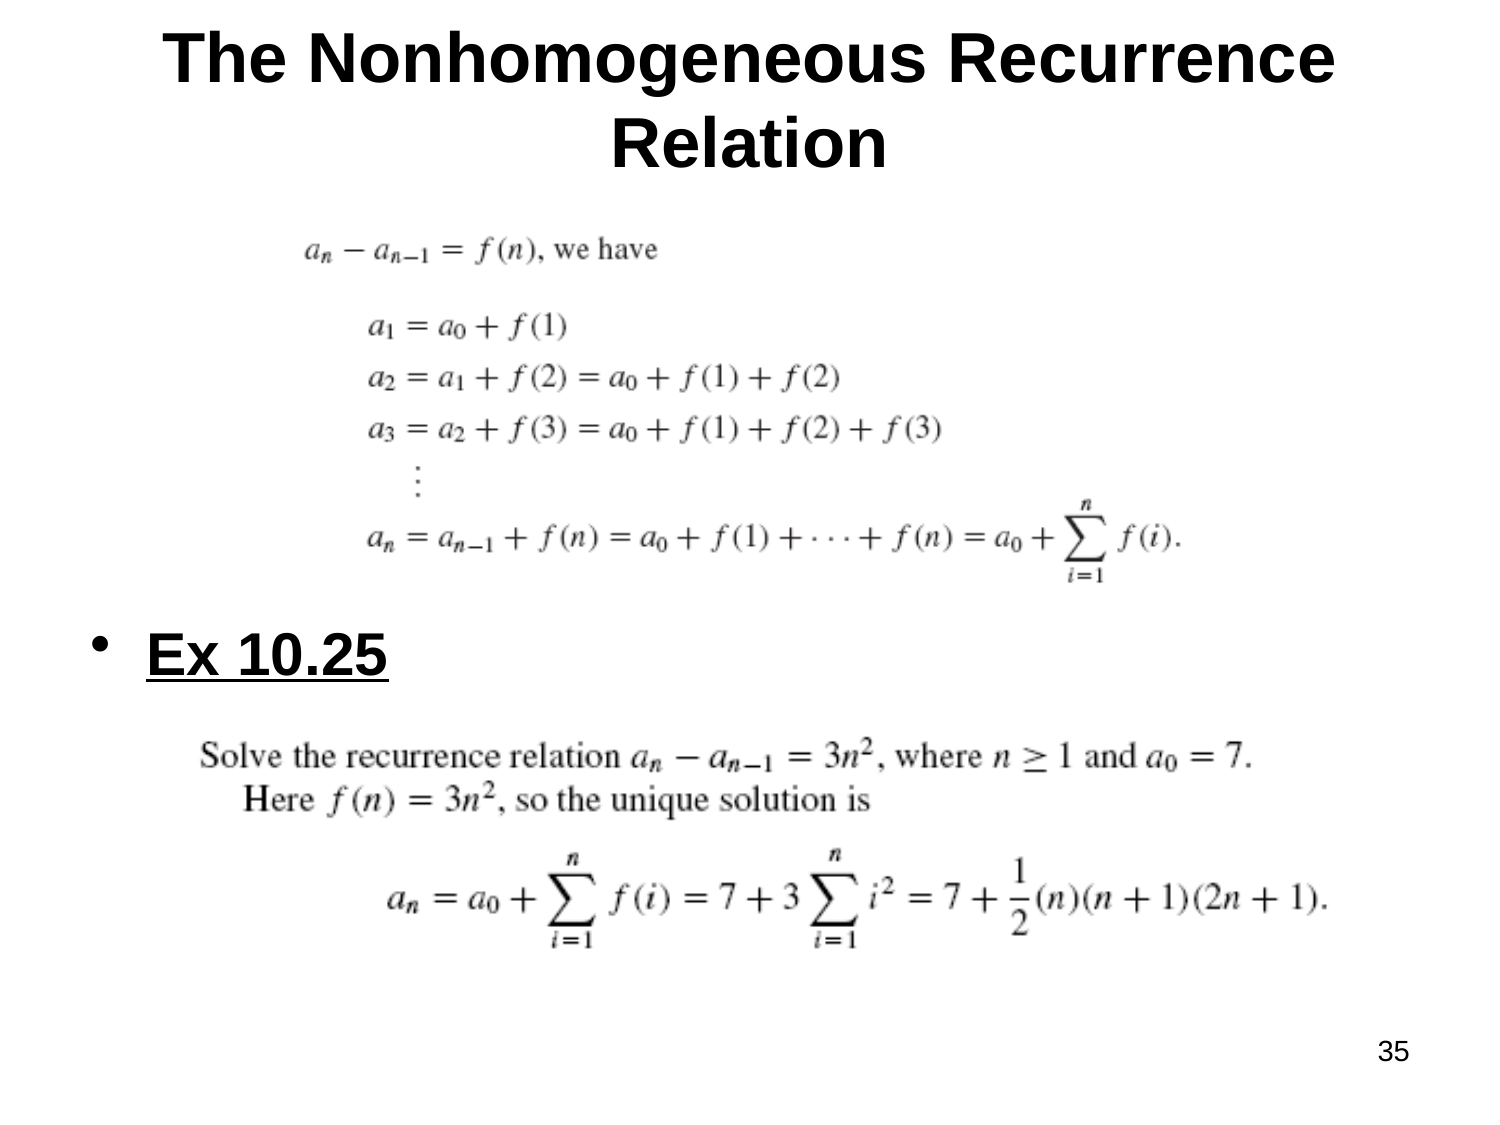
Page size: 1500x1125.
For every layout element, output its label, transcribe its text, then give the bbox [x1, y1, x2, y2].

list Ex 10.25 [75, 184, 1425, 1005]
slide_number 35 [1074, 1024, 1425, 1103]
picture [180, 729, 1366, 964]
picture [301, 231, 1226, 604]
title The Nonhomogeneous Recurrence Relation [75, 45, 1425, 149]
